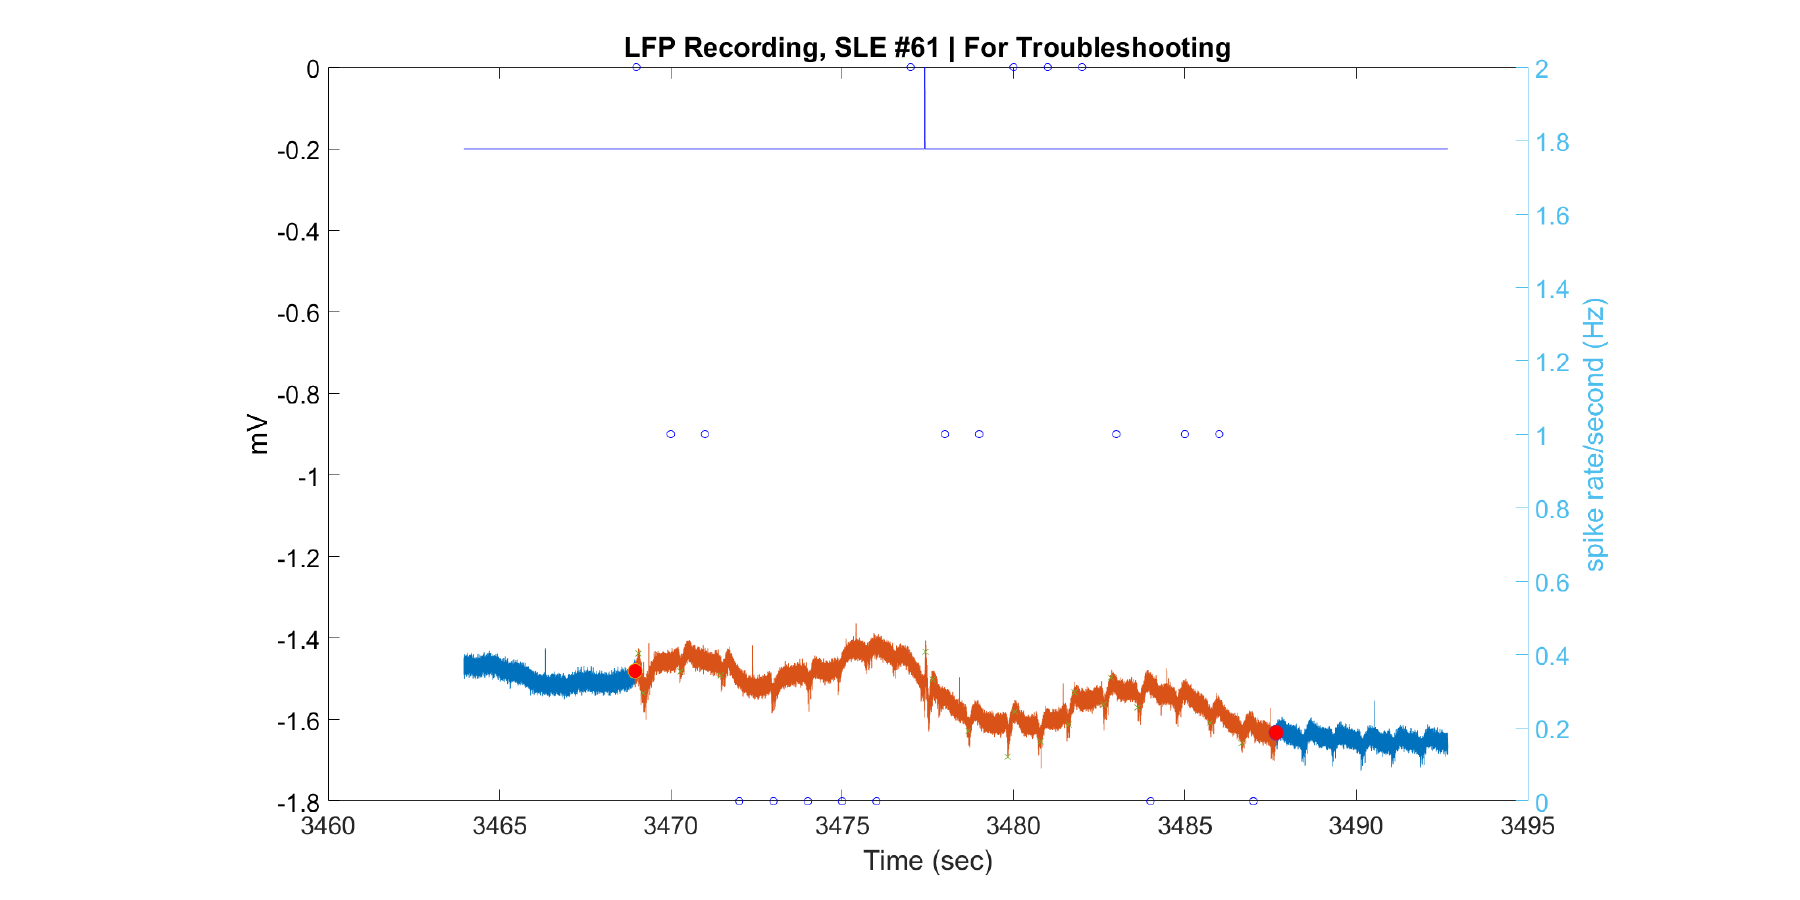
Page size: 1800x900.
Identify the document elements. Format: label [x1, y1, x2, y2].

picture [126, 0, 1674, 900]
